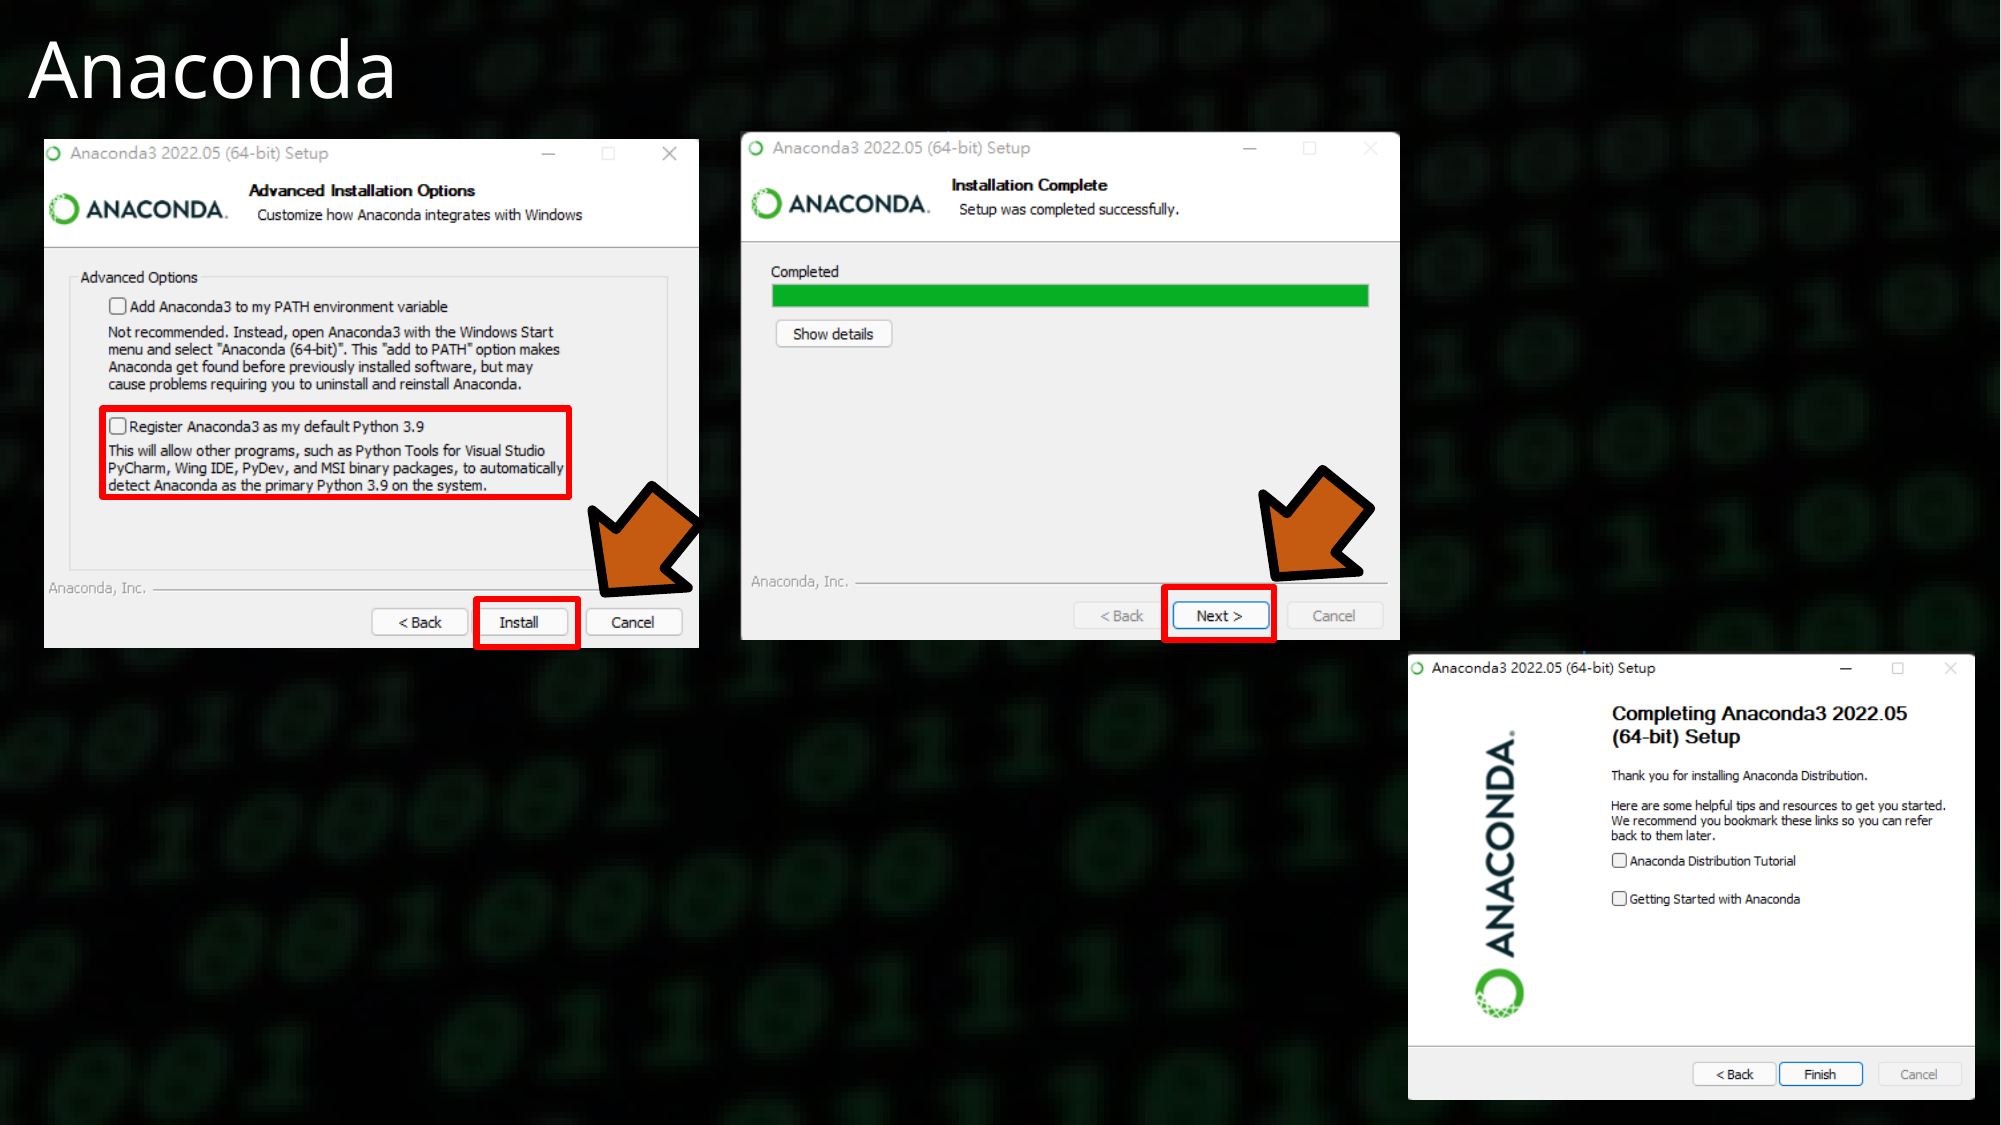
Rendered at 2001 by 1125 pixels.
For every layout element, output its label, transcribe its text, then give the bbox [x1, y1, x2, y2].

title Anaconda [13, 22, 1739, 124]
picture [0, 0, 2001, 1125]
